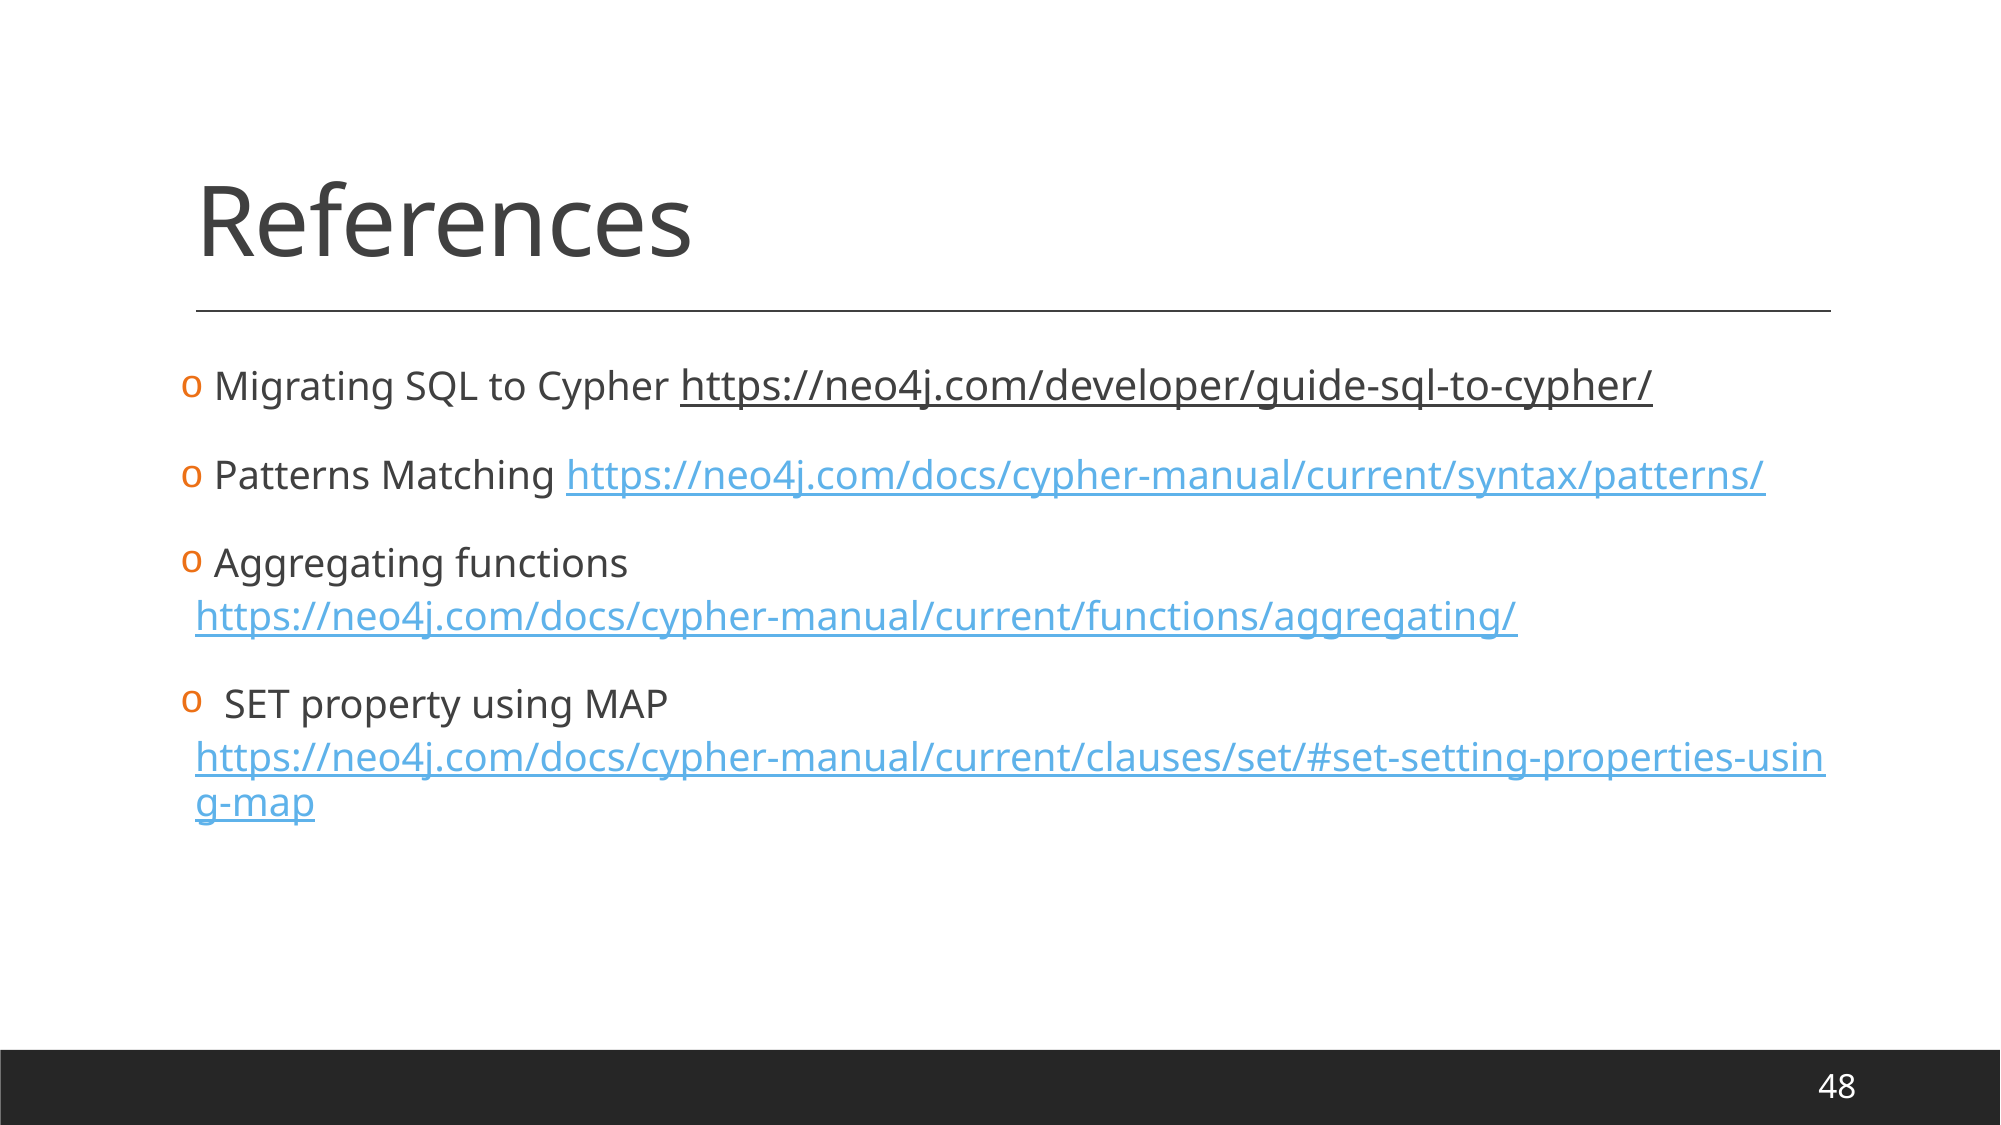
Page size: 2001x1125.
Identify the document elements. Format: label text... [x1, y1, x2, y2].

list Migrating SQL to Cypher https://neo4j.com/developer/guide-sql-to-cypher/ Patterns Matching https://neo4j.com/docs/cypher-manual/current/syntax/patterns/ Aggregating functions https://neo4j.com/docs/cypher-manual/current/functions/aggregating/ SET property using MAP https://neo4j.com/docs/cypher-manual/current/clauses/set/#set-setting-properties-using-map [180, 345, 1830, 963]
slide_number 48 [1803, 1057, 1932, 1118]
title References [180, 47, 1830, 285]
